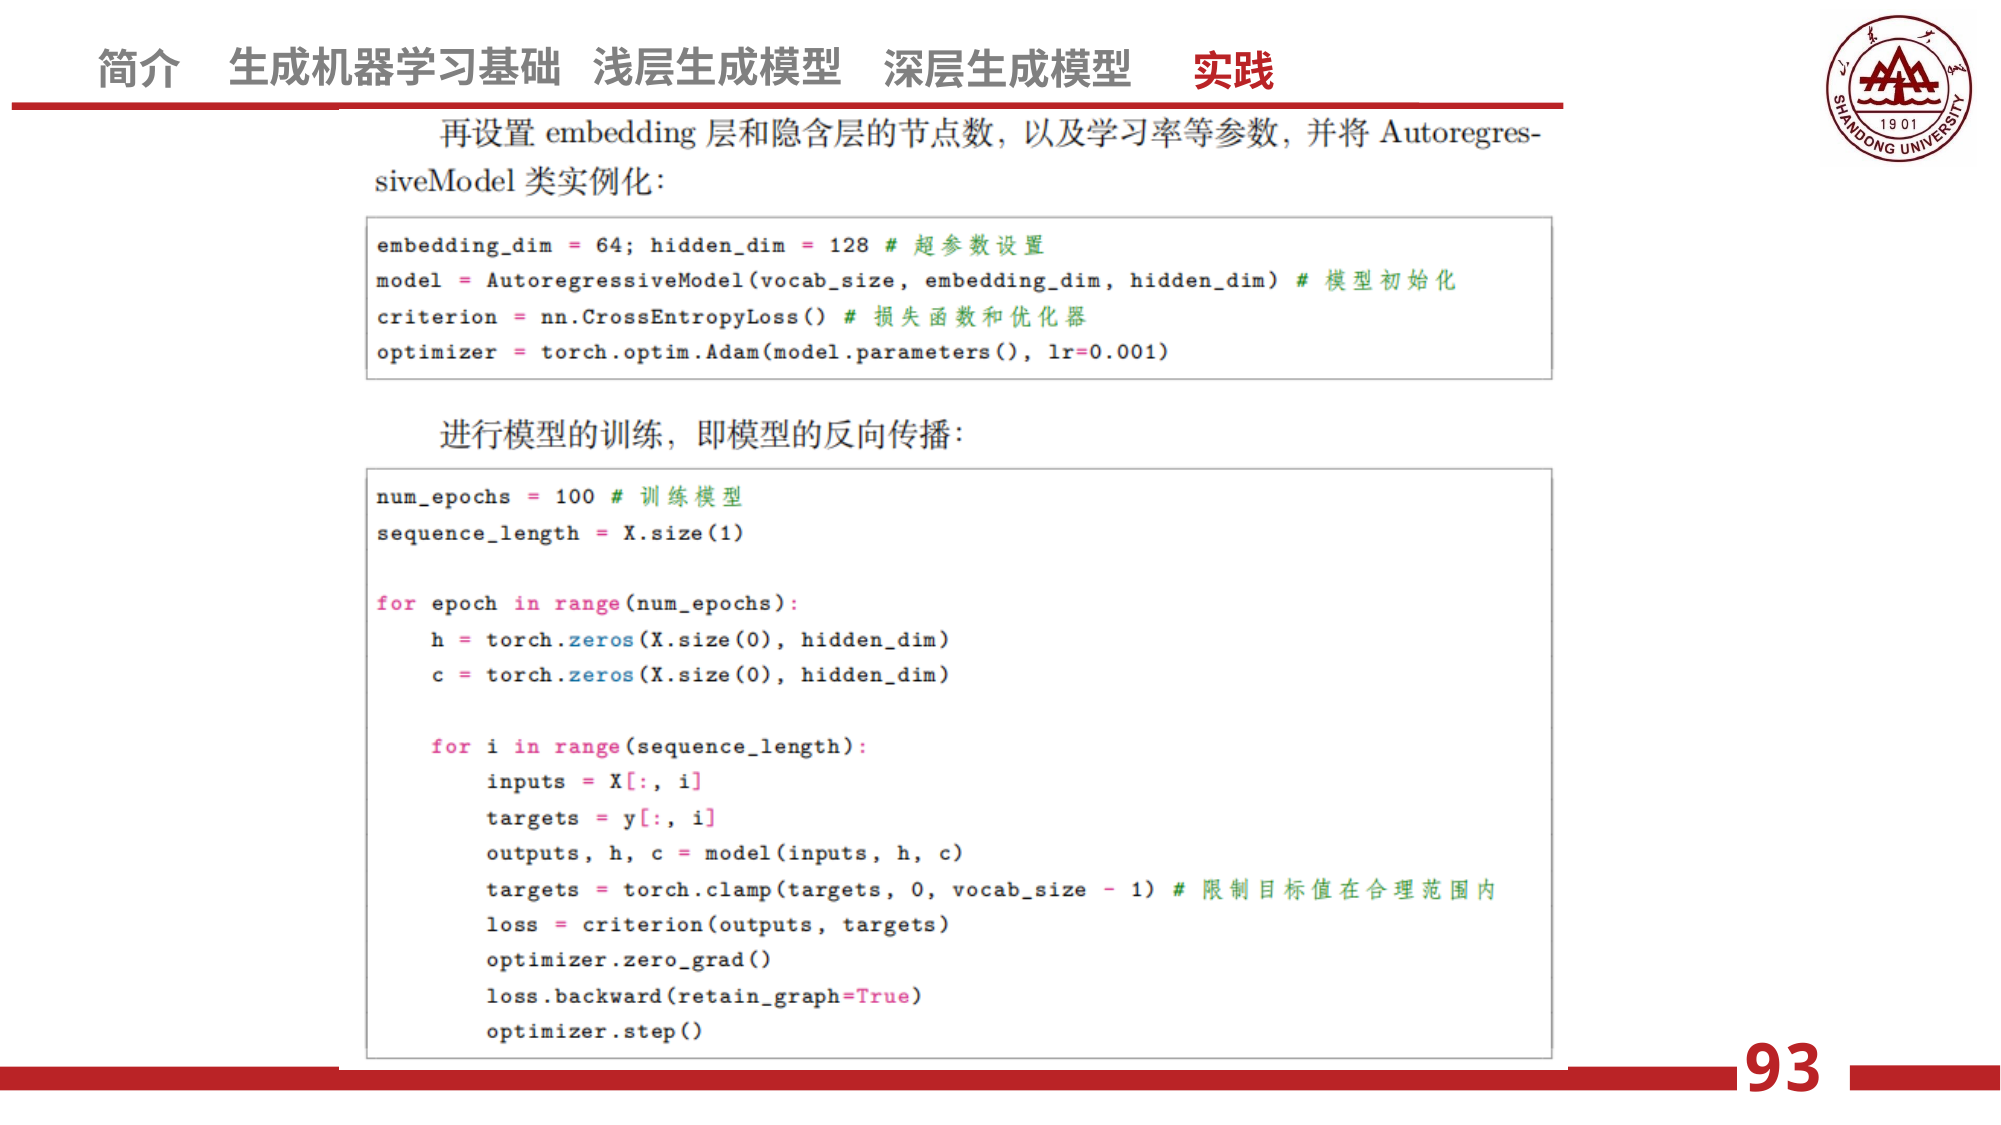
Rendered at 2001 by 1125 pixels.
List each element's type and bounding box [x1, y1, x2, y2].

picture [339, 109, 1568, 1070]
picture [1820, 9, 1977, 167]
